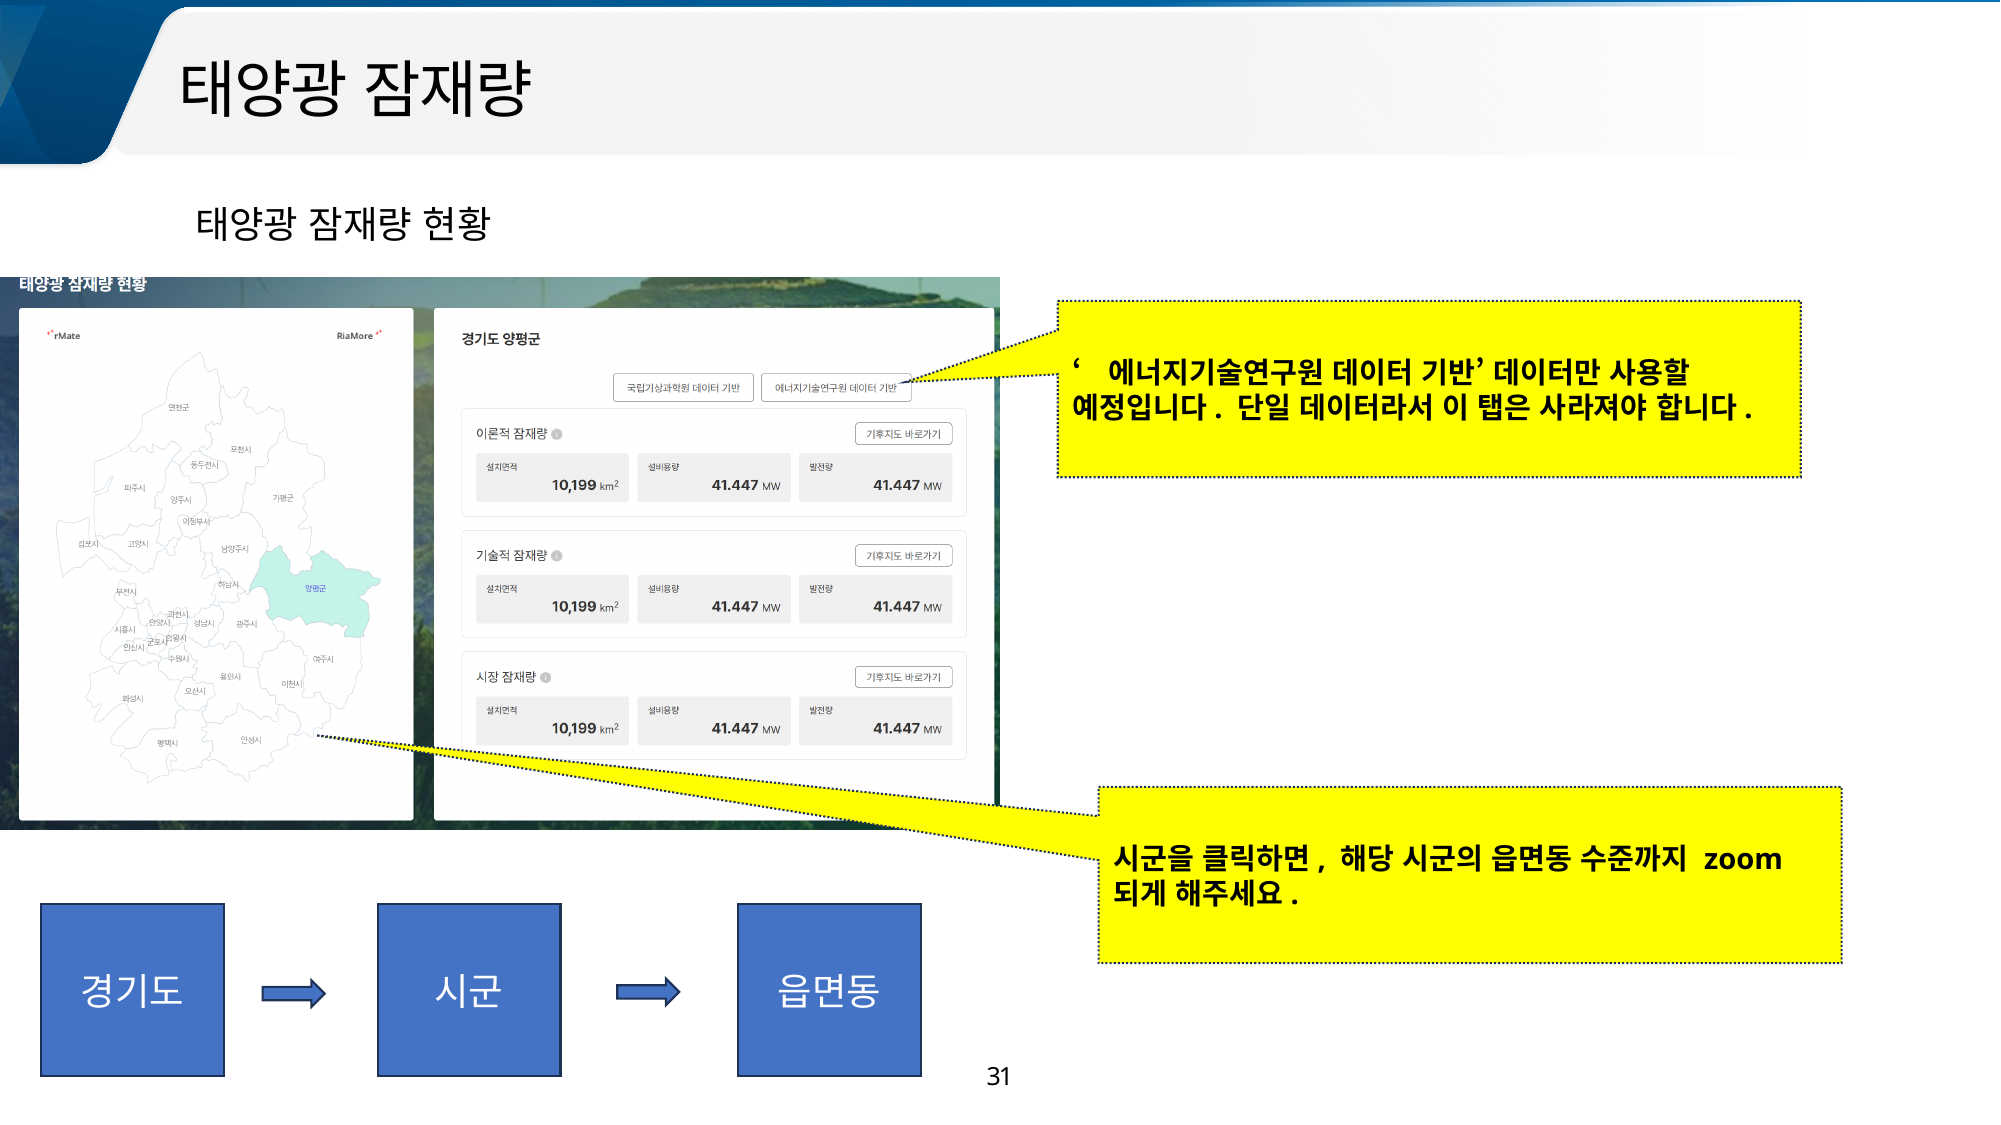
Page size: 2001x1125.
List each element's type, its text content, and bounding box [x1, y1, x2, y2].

text_box 시군을 클릭하면, 해당 시군의 읍면동 수준까지 zoom되게 해주세요. [908, 785, 1843, 965]
picture [0, 277, 1000, 830]
text_box 읍면동 [737, 903, 922, 1077]
text_box 시군 [377, 903, 562, 1077]
text_box 태양광 잠재량 [178, 49, 1551, 125]
text_box 경기도 [40, 903, 225, 1077]
text_box ‘에너지기술연구원 데이터 기반’ 데이터만 사용할 예정입니다. 단일 데이터라서 이 탭은 사라져야 합니다. [1000, 299, 1802, 479]
text_box [261, 977, 327, 1010]
text_box [616, 976, 681, 1008]
text_box 태양광 잠재량 현황 [97, 193, 590, 254]
